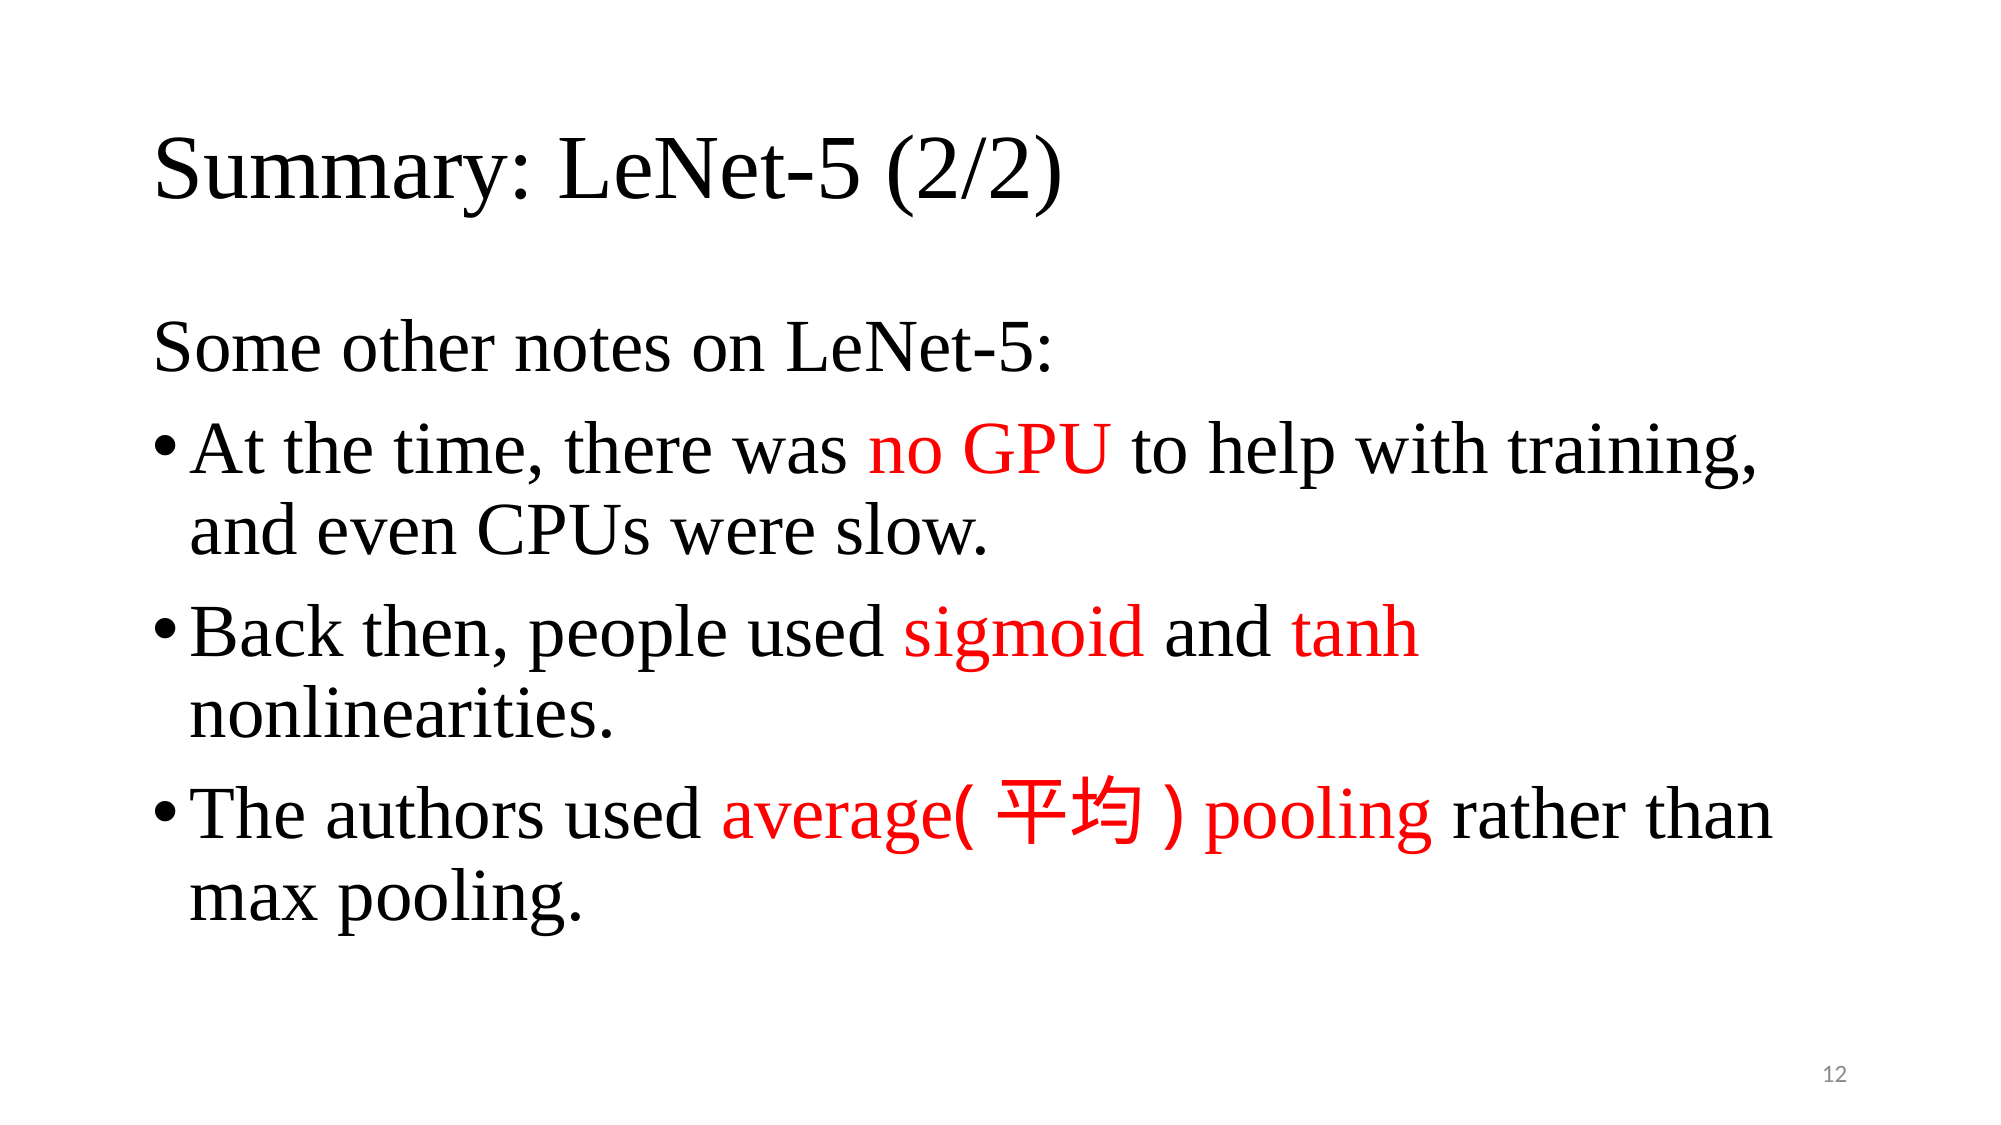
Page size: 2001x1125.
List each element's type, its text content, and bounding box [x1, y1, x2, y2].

slide_number 12 [1412, 1042, 1863, 1103]
title Summary: LeNet-5 (2/2) [137, 59, 1863, 278]
list Some other notes on LeNet-5: At the time, there was no GPU to help with training, and even CPUs were slow. Back then, people used sigmoid and tanh nonlinearities. The authors used average(平均) pooling rather than max pooling. [137, 299, 1875, 1014]
